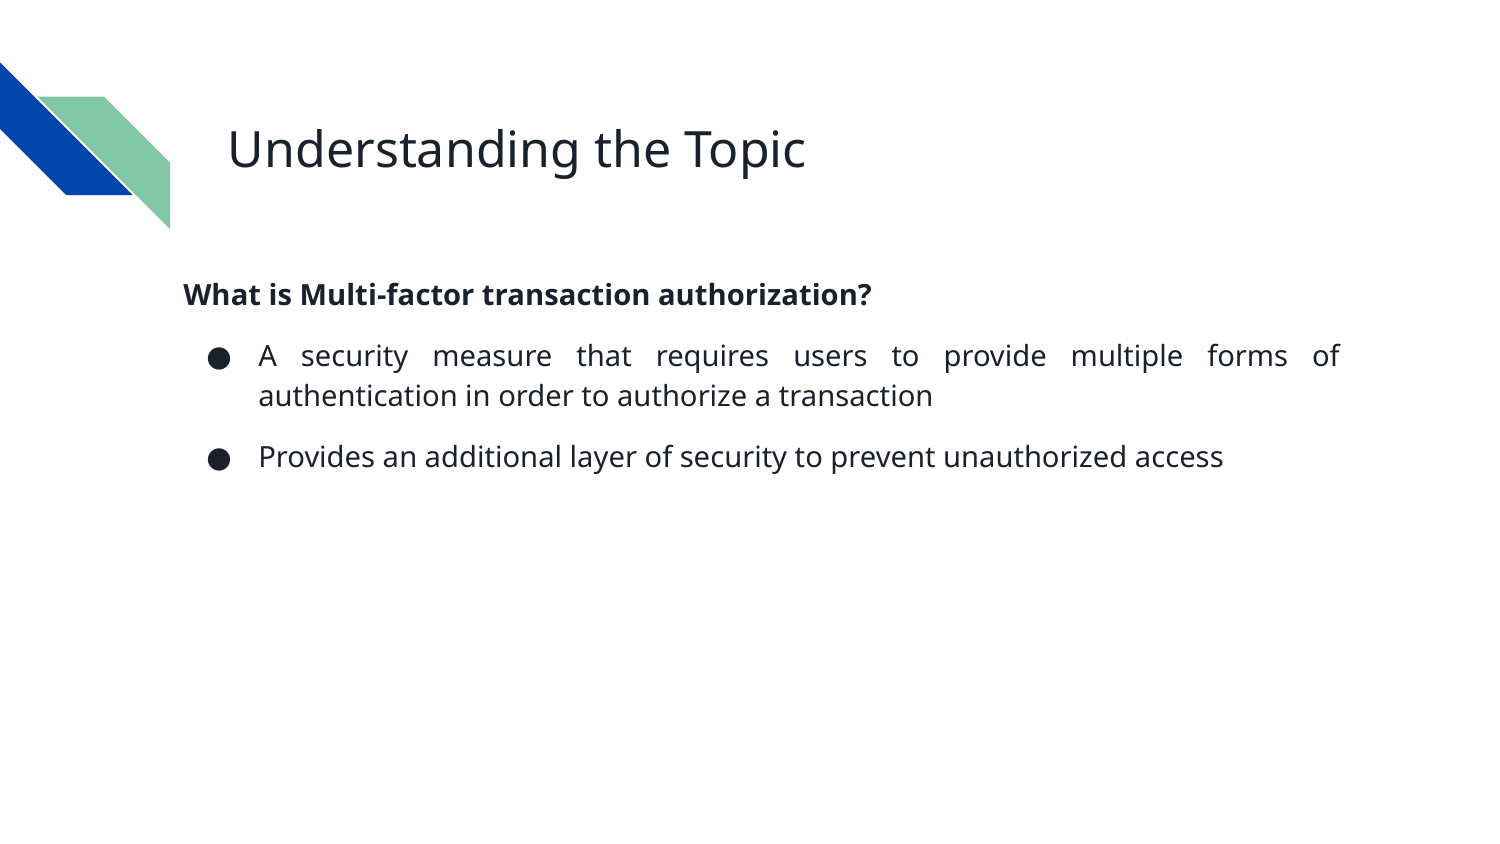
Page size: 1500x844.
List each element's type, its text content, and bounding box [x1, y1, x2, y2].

title Understanding the Topic [212, 102, 1401, 200]
text_box What is Multi-factor transaction authorization? A security measure that requires users to provide multiple forms of authentication in order to authorize a transaction Provides an additional layer of security to prevent unauthorized access [168, 256, 1356, 611]
